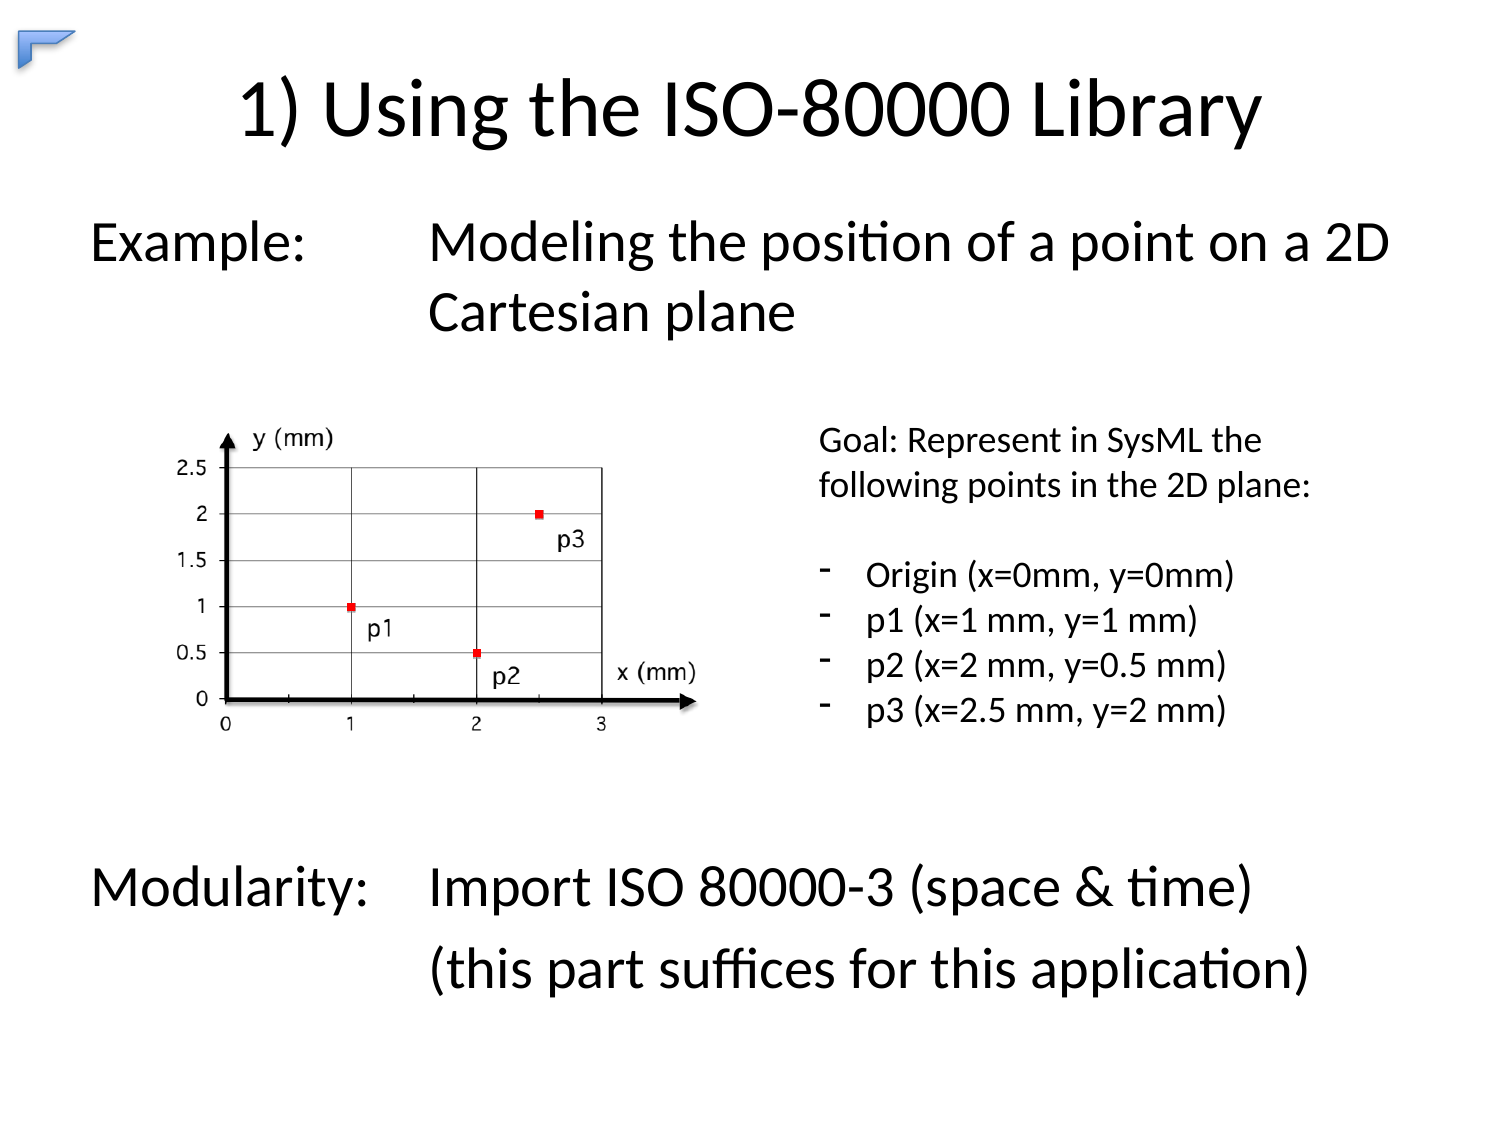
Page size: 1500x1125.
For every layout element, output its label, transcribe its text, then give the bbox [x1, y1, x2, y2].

title 1) Using the ISO-80000 Library [75, 45, 1425, 161]
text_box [159, 400, 777, 753]
list Example: Modeling the position of a point on a 2D Cartesian plane Modularity: Import ISO 80000-3 (space & time) (this part suffices for this application) [75, 194, 1466, 1013]
text_box [17, 30, 76, 69]
text_box Goal: Represent in SysML the following points in the 2D plane: Origin (x=0mm, y=0mm) p1 (x=1 mm, y=1 mm) p2 (x=2 mm, y=0.5 mm) p3 (x=2.5 mm, y=2 mm) [804, 407, 1411, 738]
